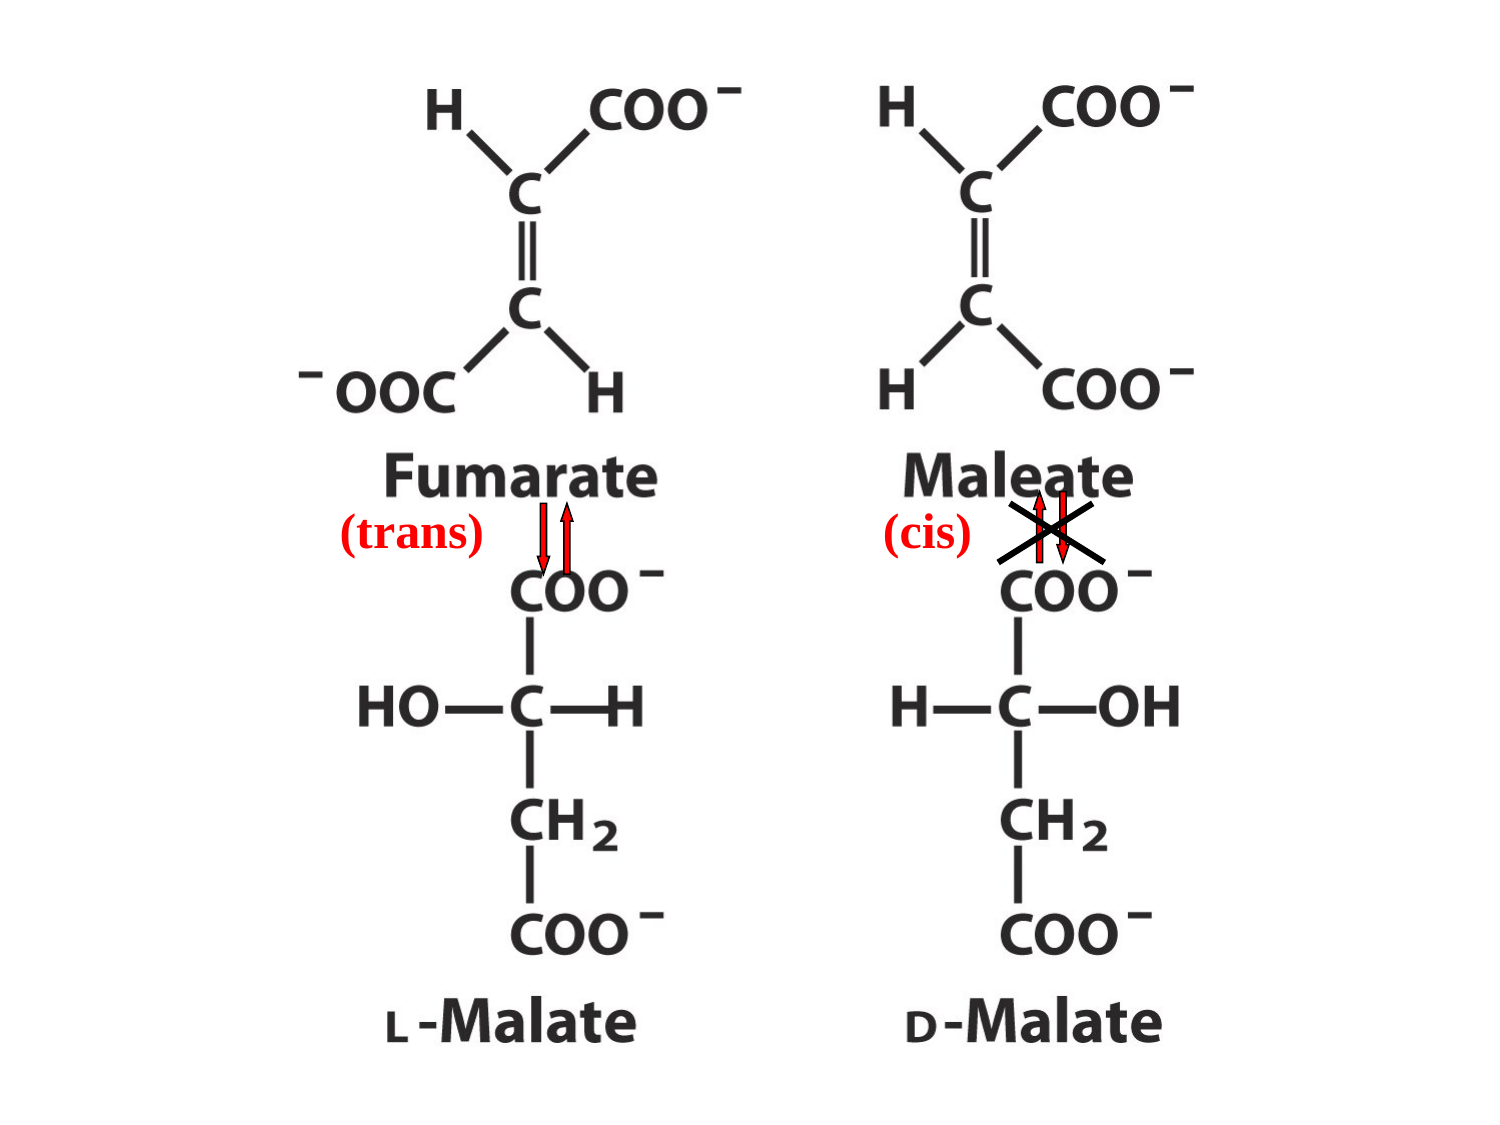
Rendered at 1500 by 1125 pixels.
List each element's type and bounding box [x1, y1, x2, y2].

picture [282, 61, 1218, 1063]
